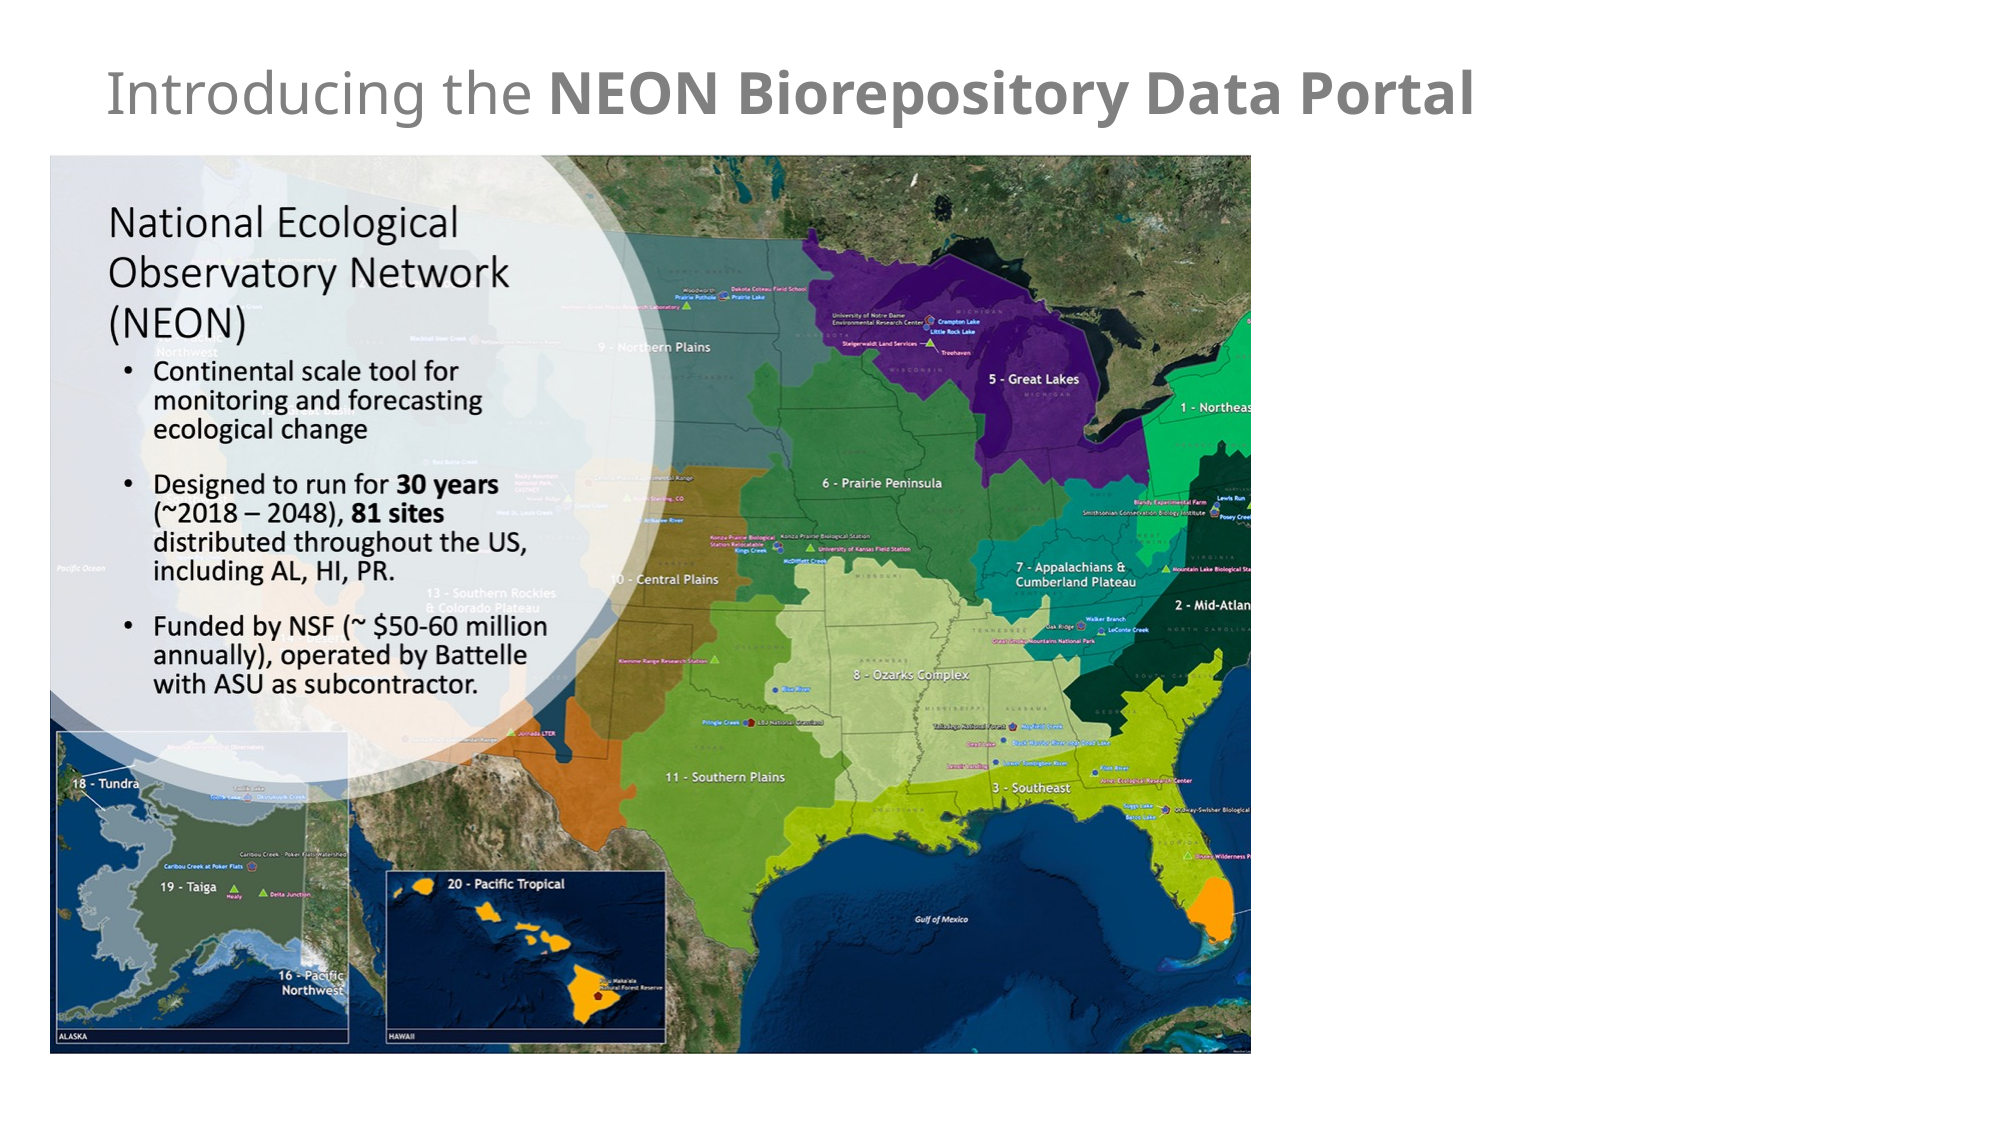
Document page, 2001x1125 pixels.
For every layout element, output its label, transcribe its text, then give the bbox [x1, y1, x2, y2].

text_box Introducing the NEON Biorepository Data Portal [0, 48, 2000, 134]
picture [50, 153, 1251, 1054]
